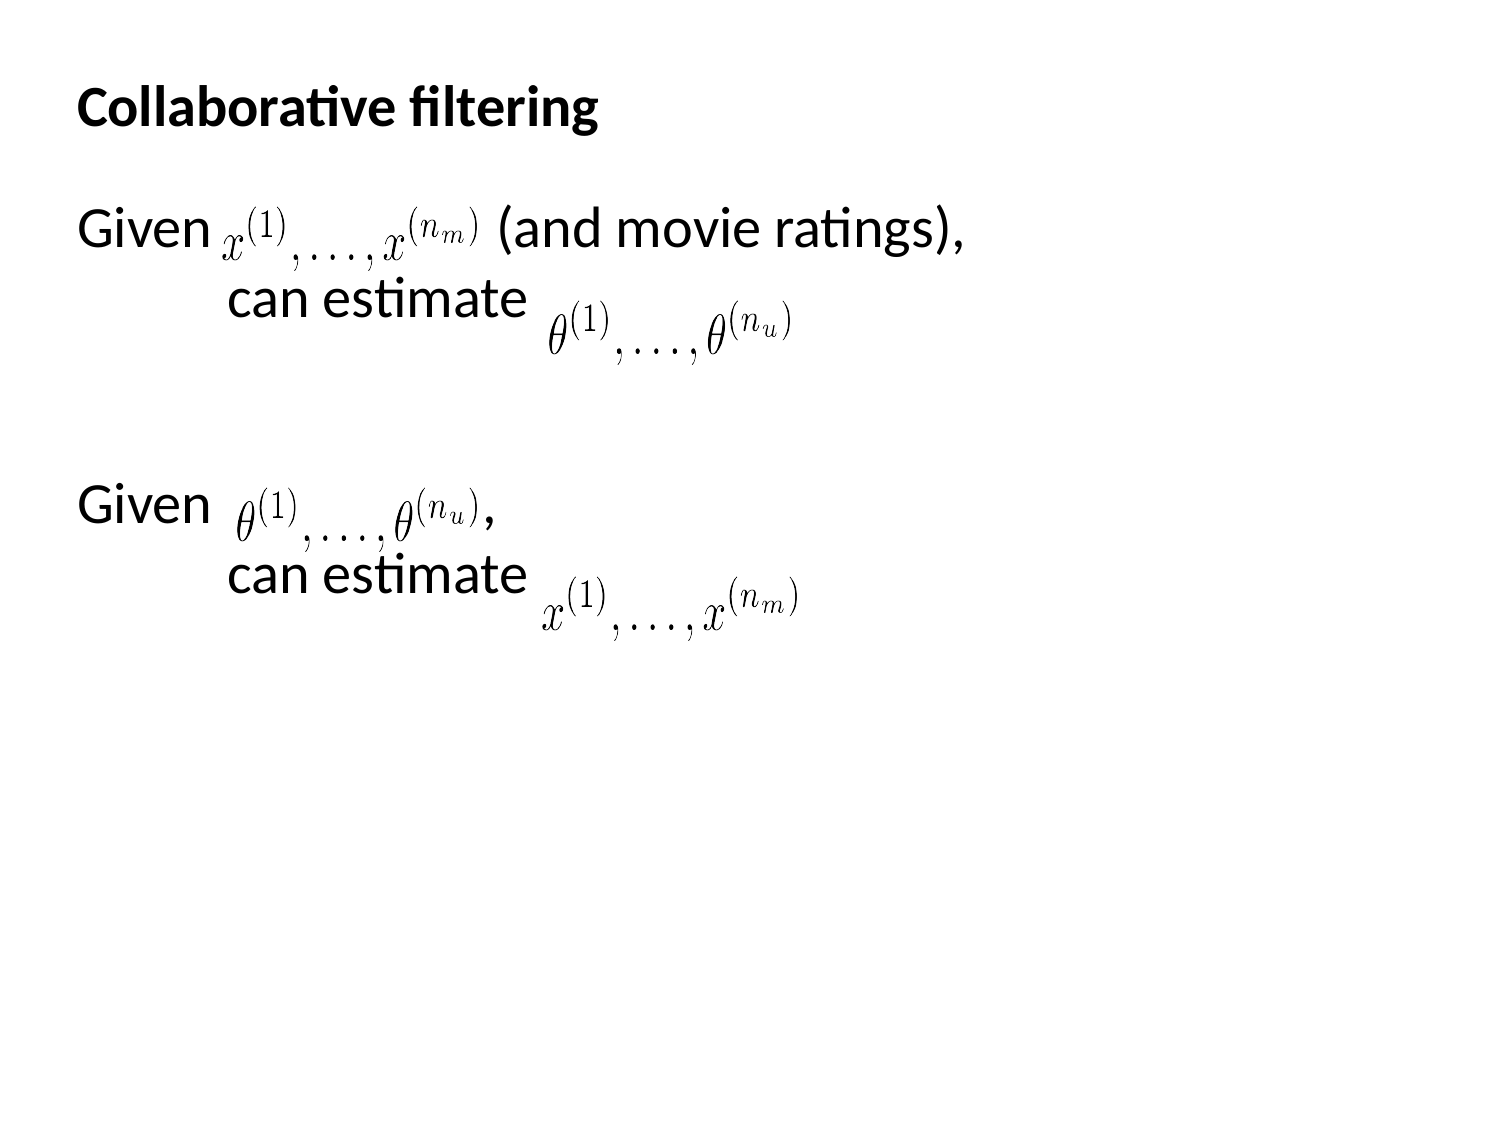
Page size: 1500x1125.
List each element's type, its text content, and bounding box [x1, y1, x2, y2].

text_box Collaborative filtering [62, 60, 1425, 146]
picture [549, 300, 790, 365]
picture [237, 487, 478, 552]
text_box Given (and movie ratings), can estimate [62, 181, 1425, 407]
picture [542, 576, 797, 641]
text_box Given , can estimate [62, 458, 1425, 613]
picture [222, 206, 478, 271]
